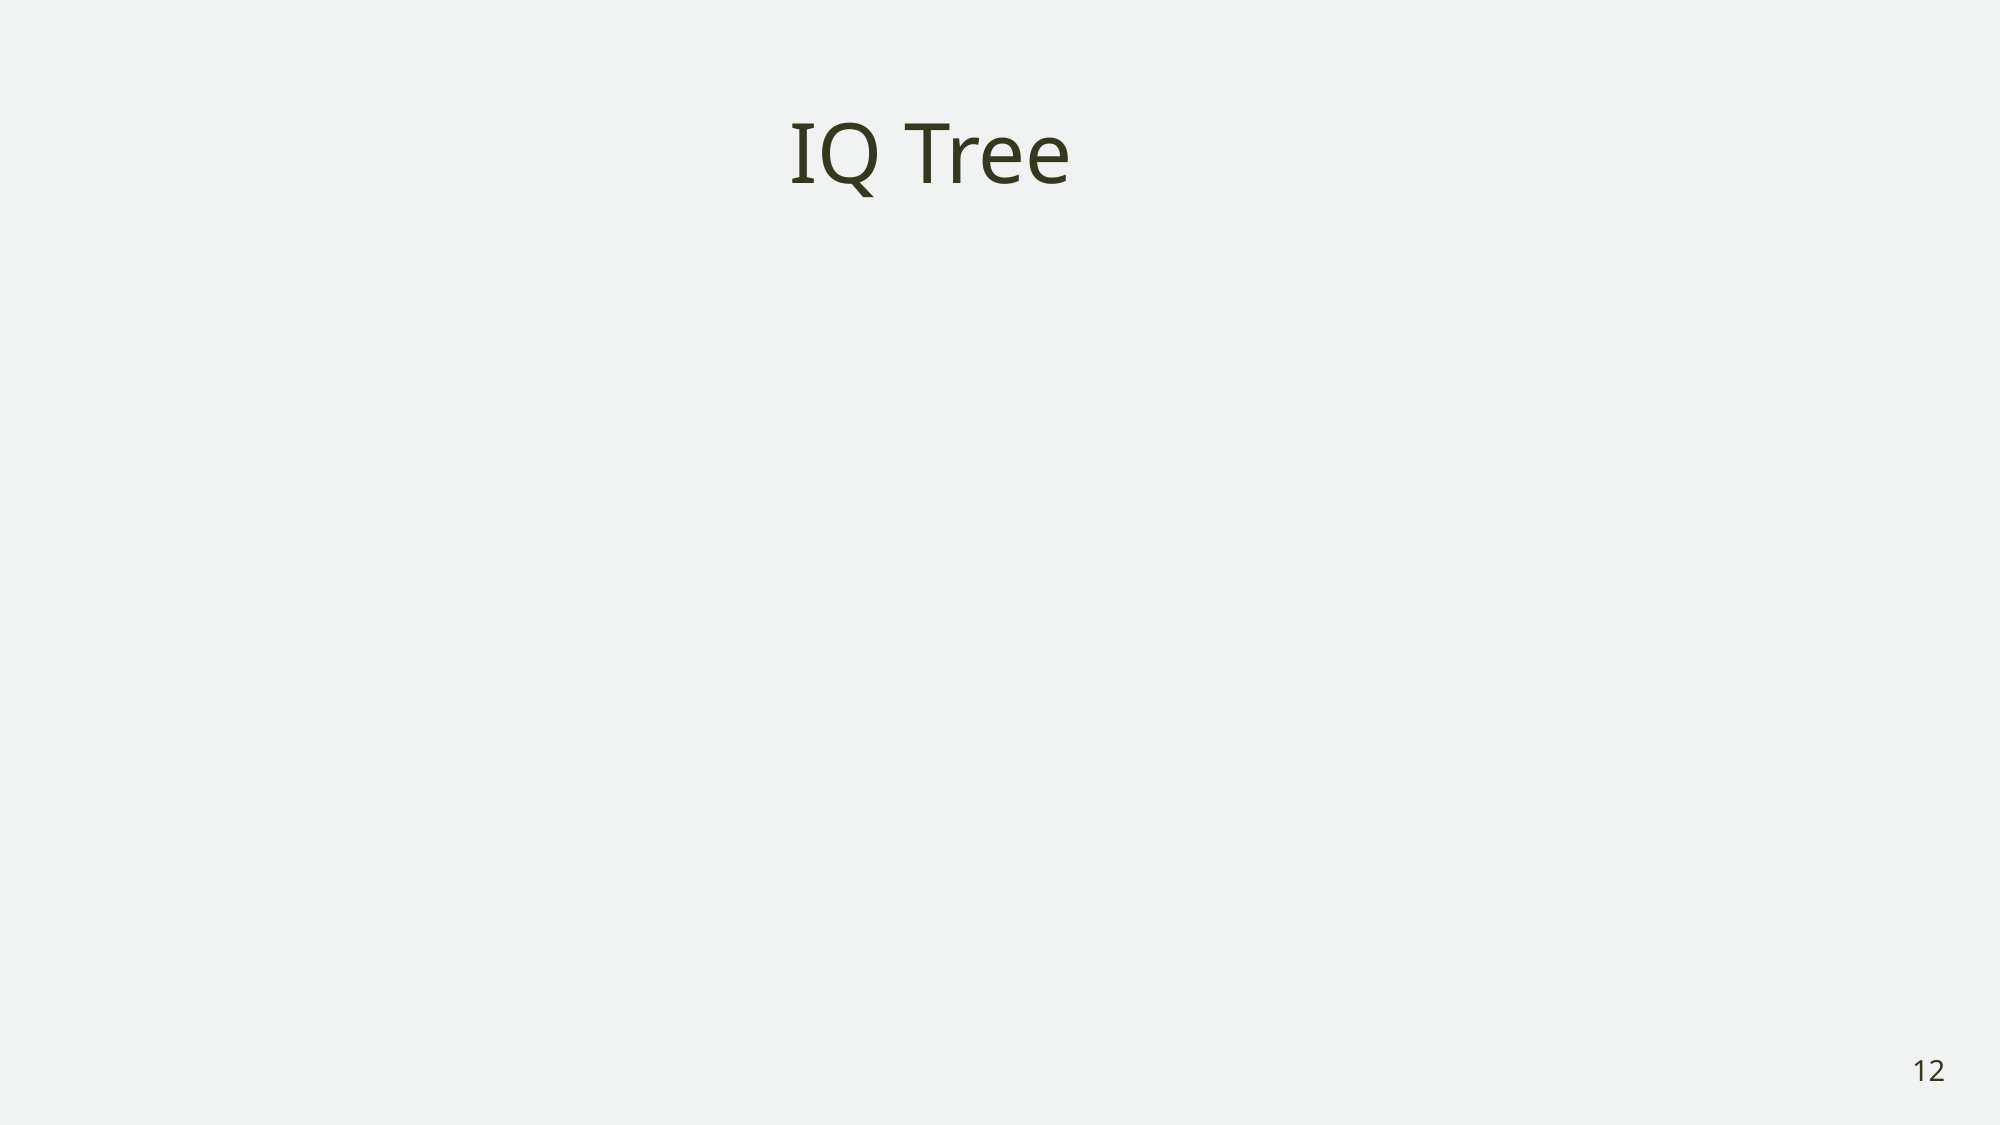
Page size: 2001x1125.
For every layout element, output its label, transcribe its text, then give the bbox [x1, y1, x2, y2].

text_box IQ Tree [74, 0, 1789, 208]
slide_number 12 [1875, 1042, 1961, 1103]
